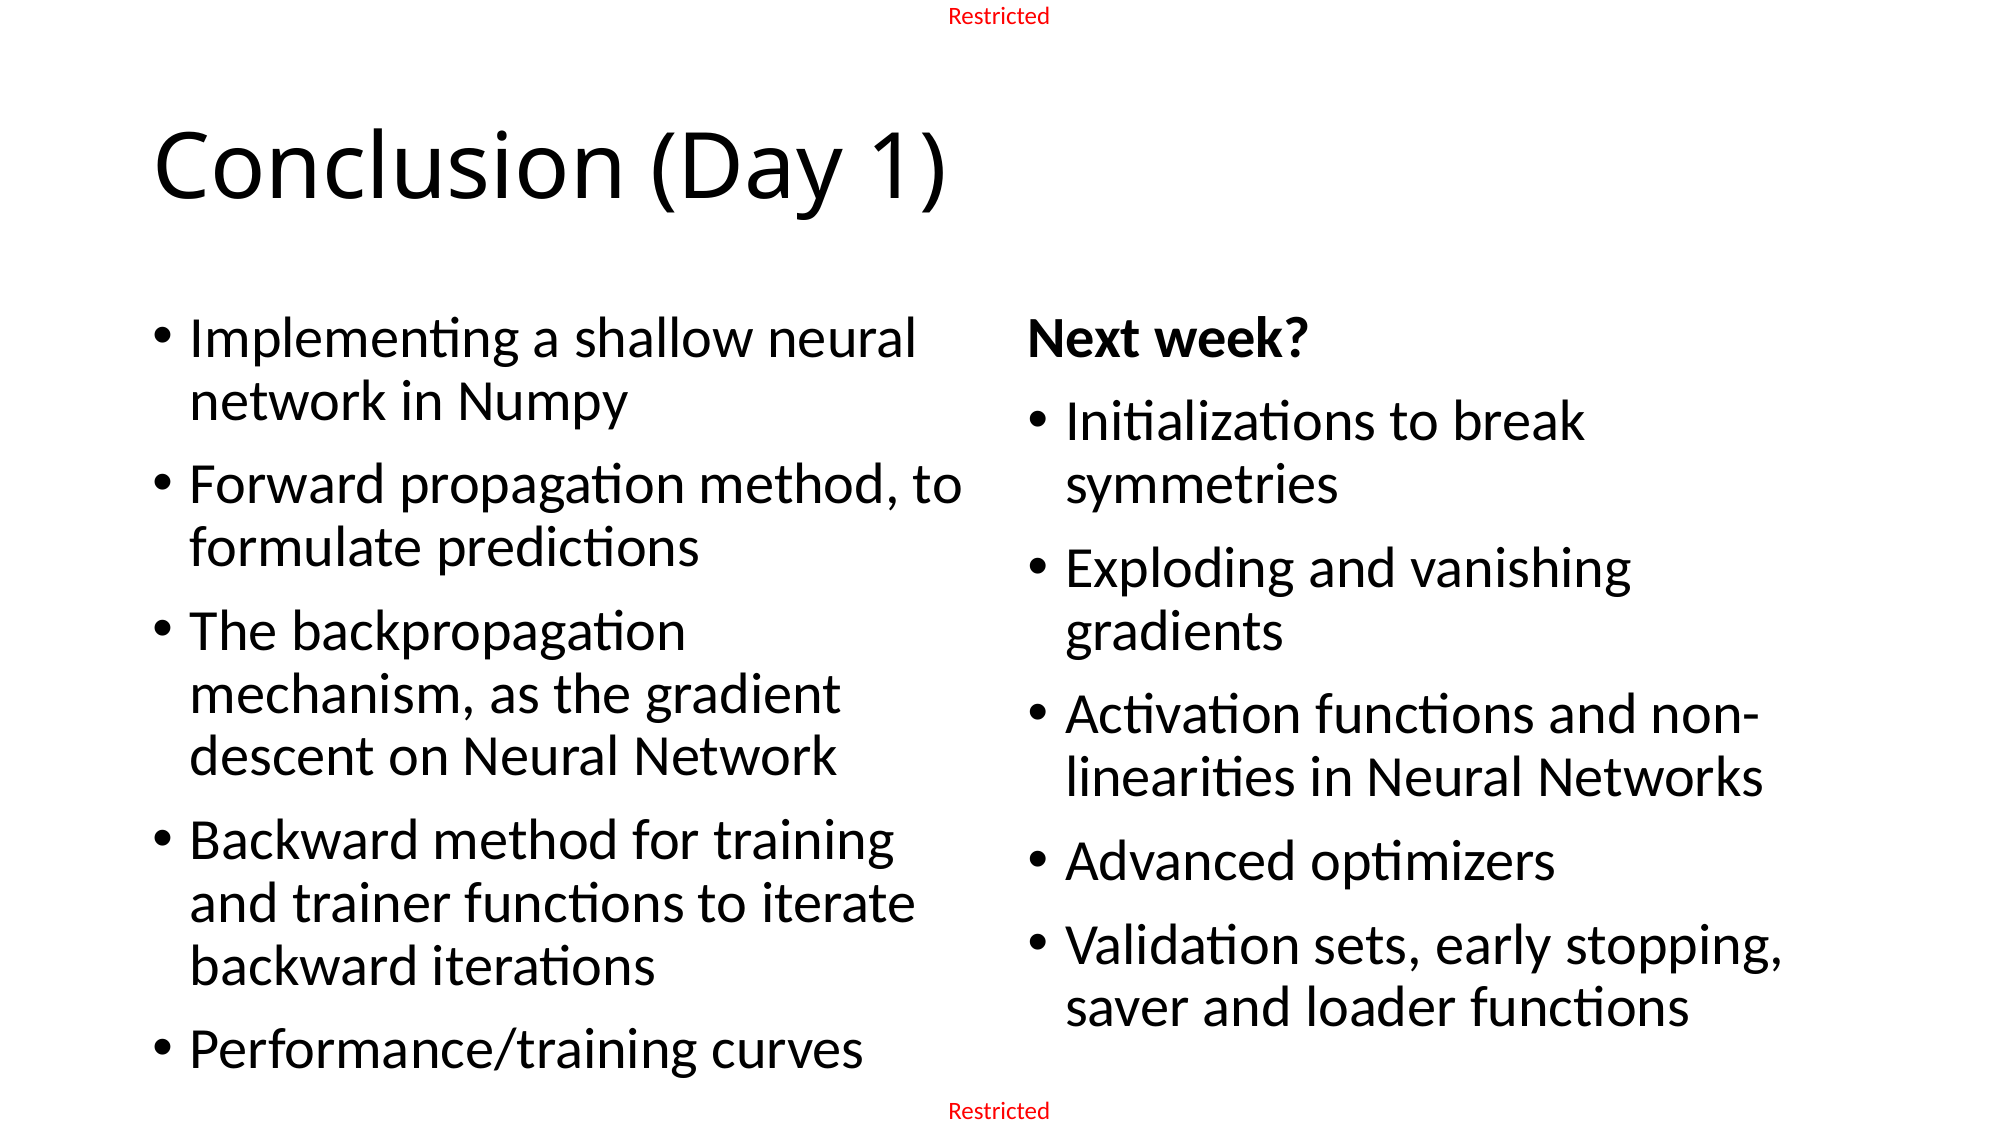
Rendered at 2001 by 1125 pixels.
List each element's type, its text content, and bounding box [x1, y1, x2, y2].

title Conclusion (Day 1) [137, 59, 1863, 278]
list Implementing a shallow neural network in Numpy Forward propagation method, to formulate predictions The backpropagation mechanism, as the gradient descent on Neural Network Backward method for training and trainer functions to iterate backward iterations Performance/training curves [137, 299, 1000, 1125]
list Next week? Initializations to break symmetries Exploding and vanishing gradients Activation functions and non-linearities in Neural Networks Advanced optimizers Validation sets, early stopping, saver and loader functions [1012, 299, 1863, 1125]
